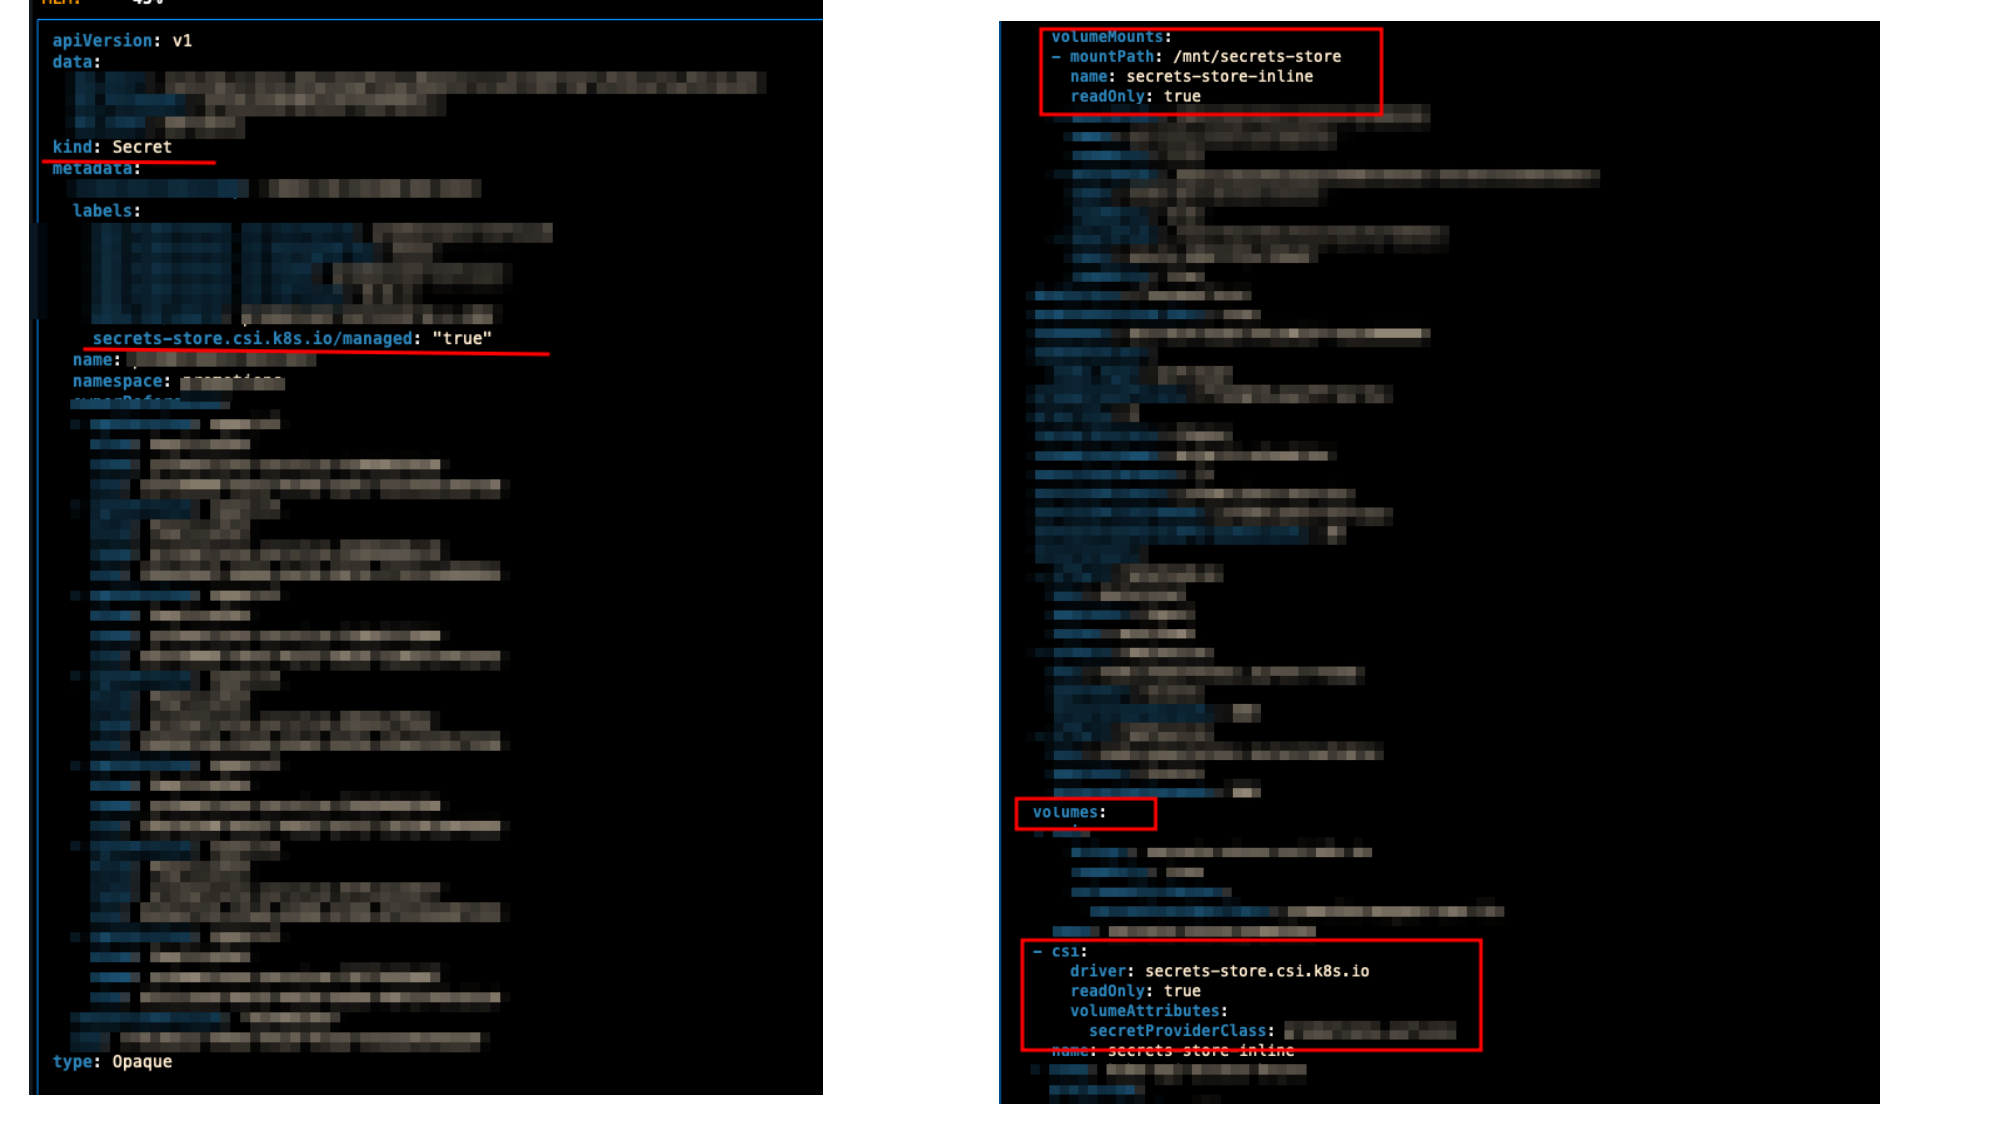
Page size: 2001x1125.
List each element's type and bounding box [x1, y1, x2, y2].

picture [28, 0, 824, 1096]
picture [999, 20, 1881, 1105]
